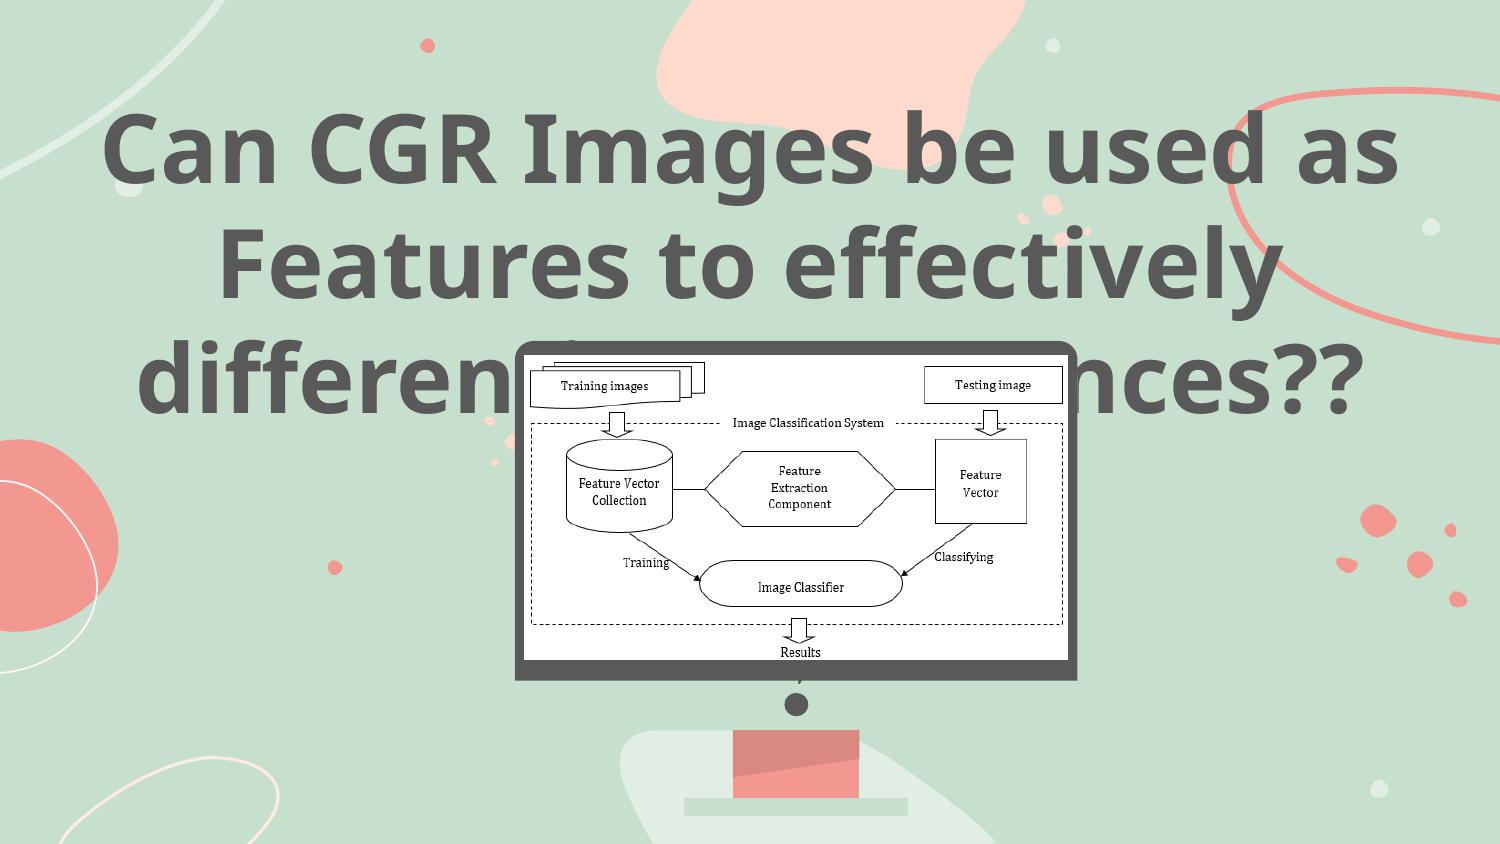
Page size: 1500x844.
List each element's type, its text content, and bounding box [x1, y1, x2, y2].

title Can CGR Images be used as Features to effectively differentiate Sequences?? [41, 72, 1459, 467]
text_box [514, 340, 1078, 817]
picture [524, 355, 1069, 660]
